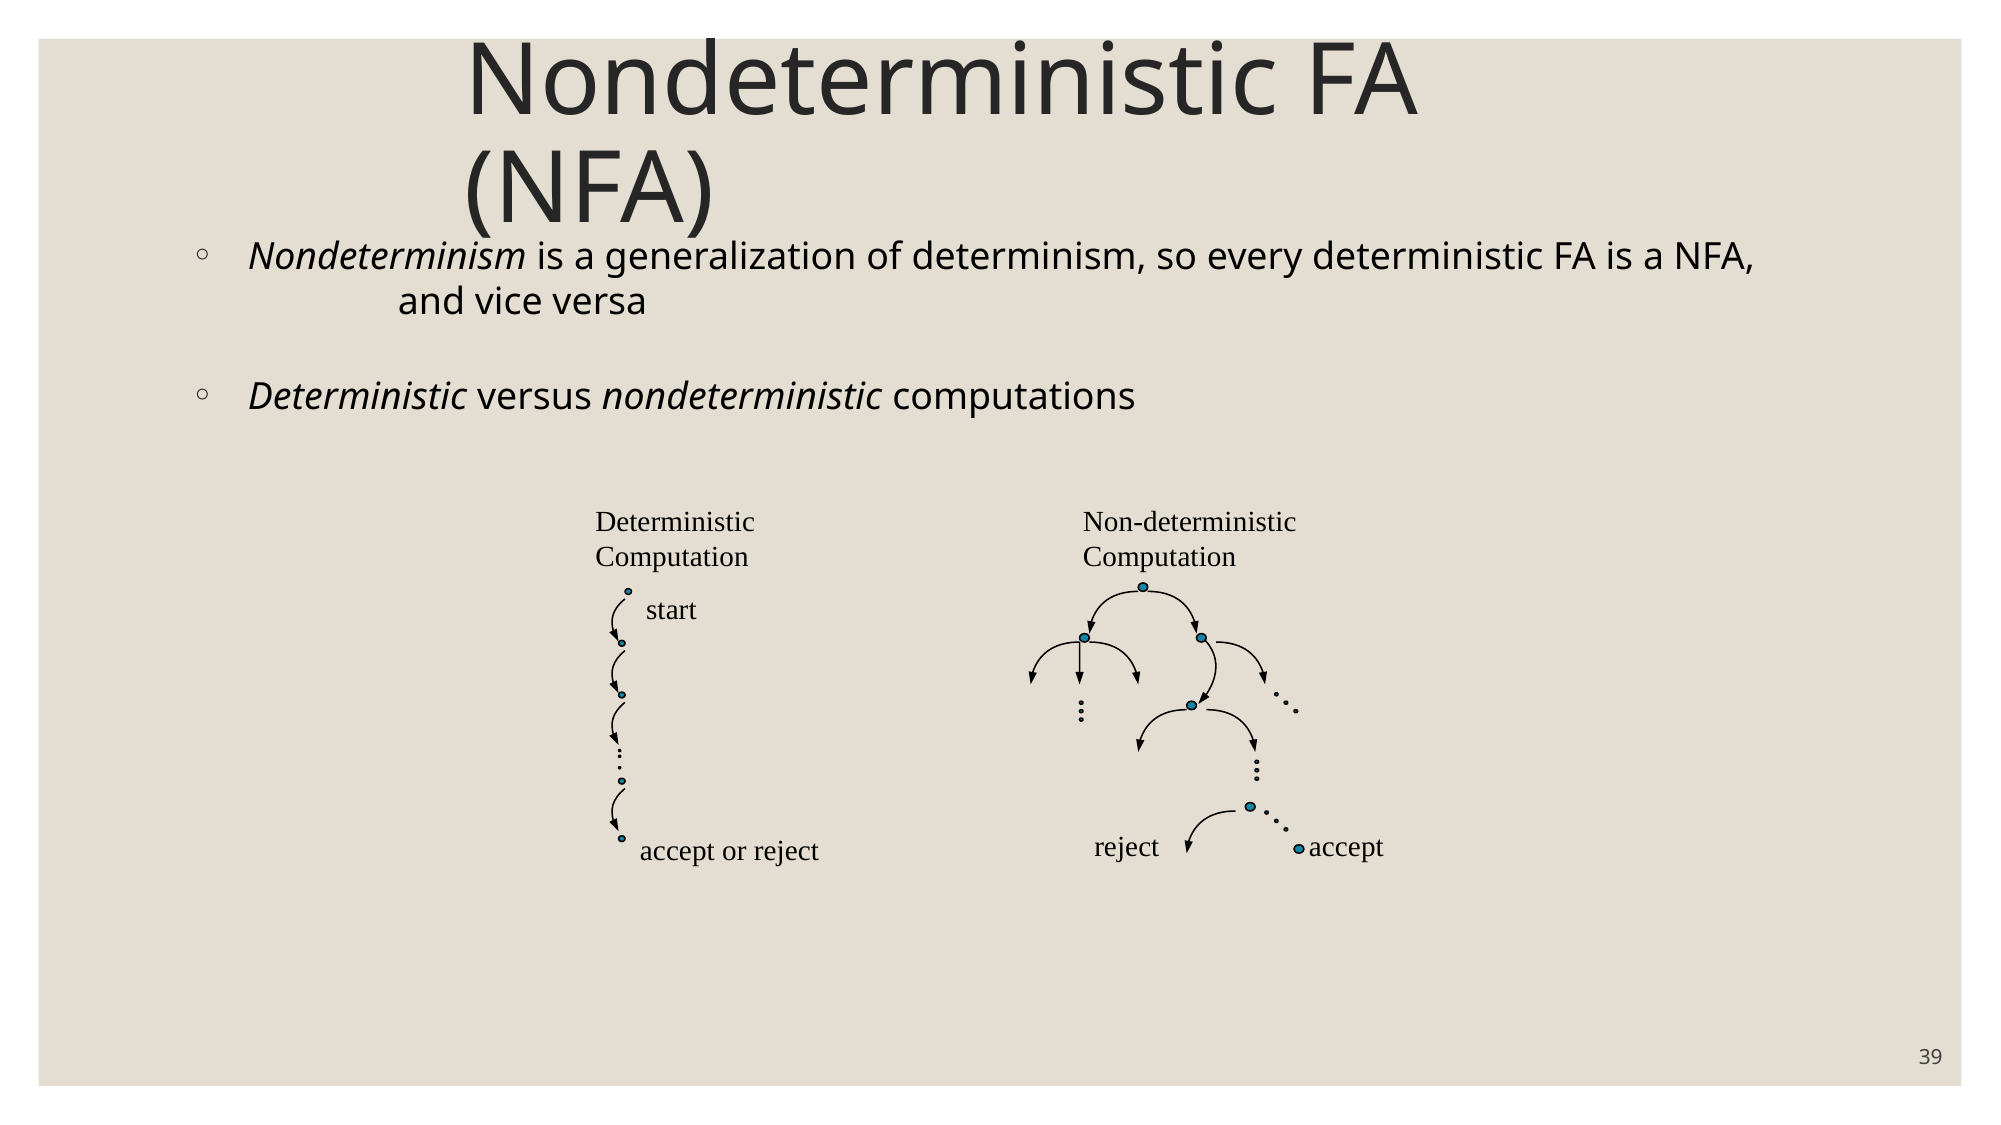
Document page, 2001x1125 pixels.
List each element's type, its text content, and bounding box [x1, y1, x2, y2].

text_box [580, 495, 1431, 875]
list Nondeterminism is a generalization of determinism, so every deterministic FA is a NFA, and vice versa Deterministic versus nondeterministic computations [176, 224, 1827, 870]
slide_number 39 [1717, 1034, 1958, 1080]
title Nondeterministic FA (NFA) [449, 74, 1536, 198]
